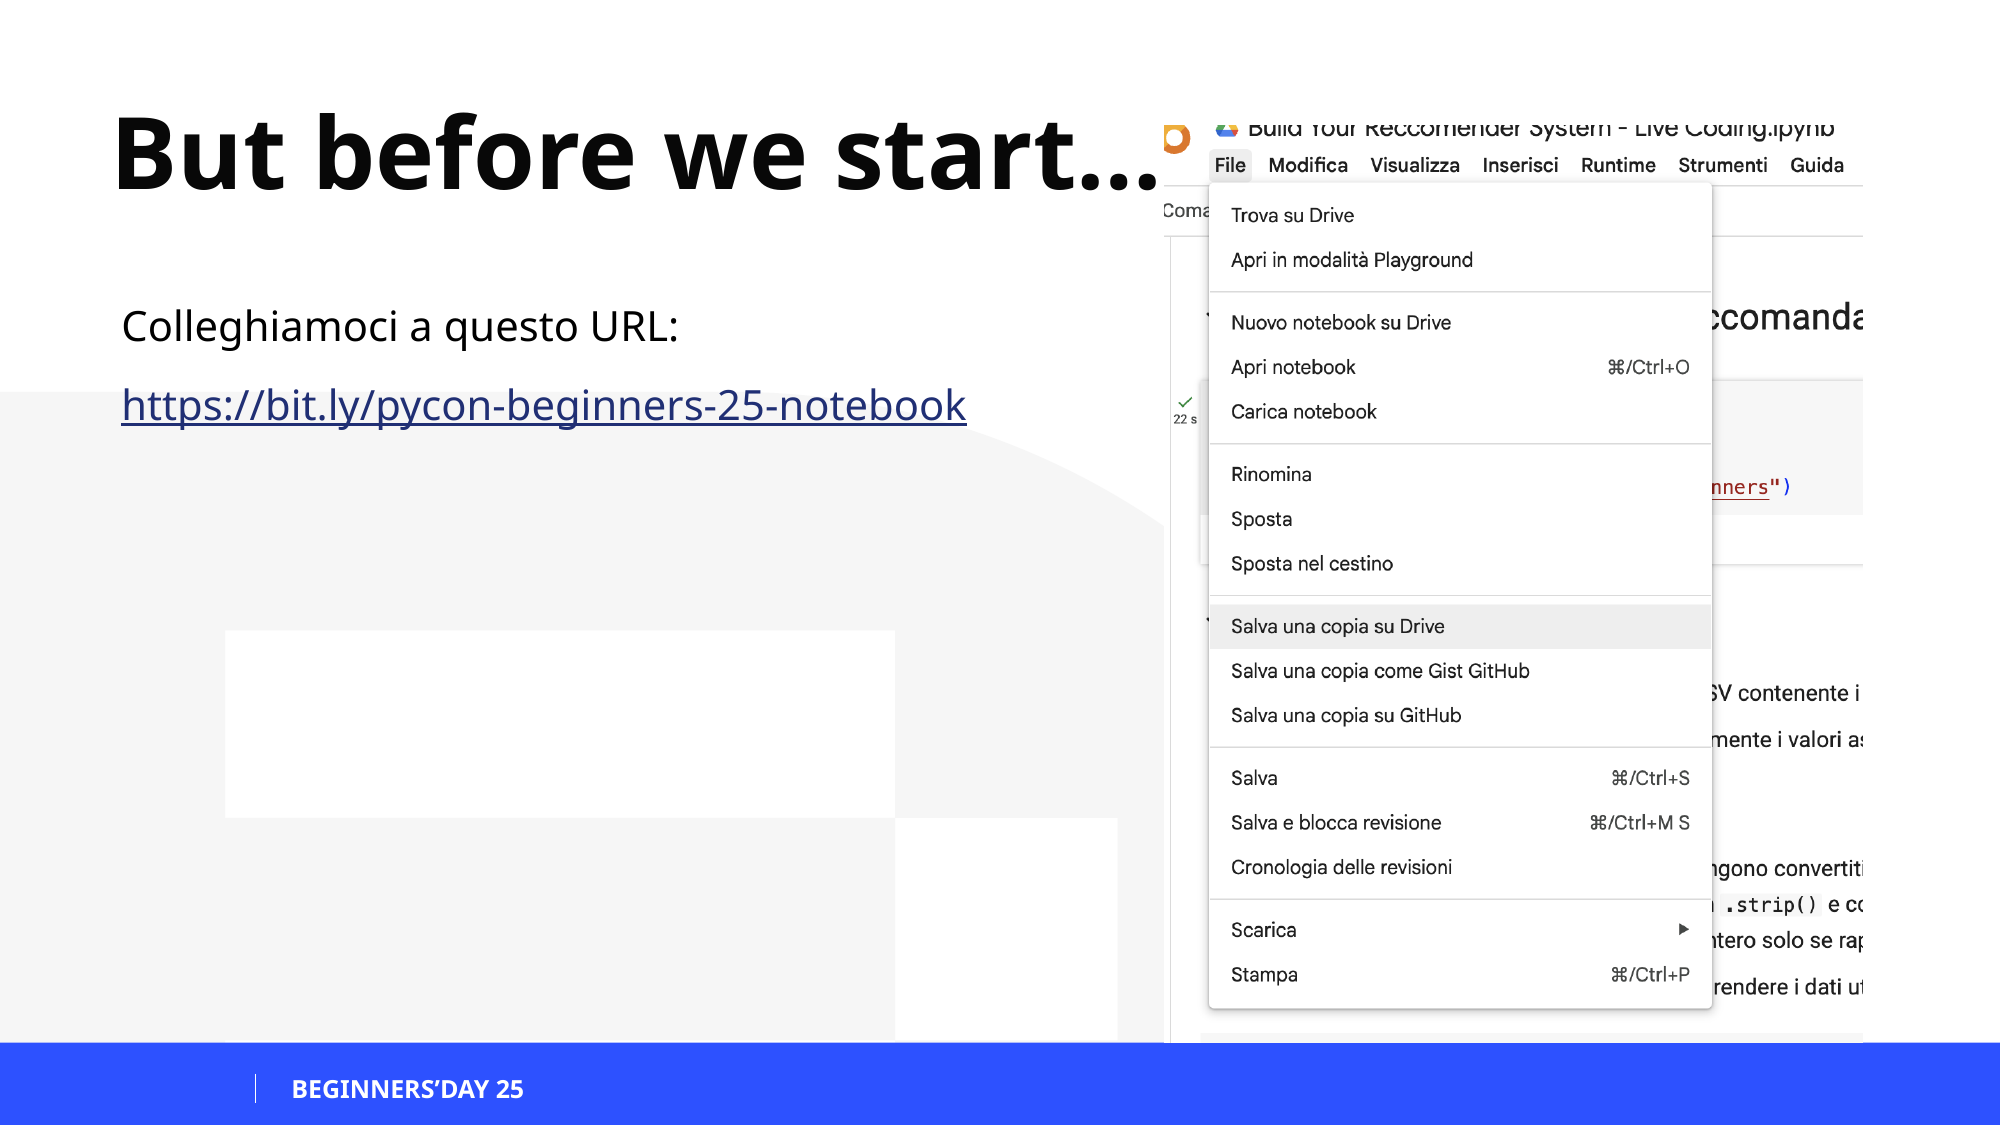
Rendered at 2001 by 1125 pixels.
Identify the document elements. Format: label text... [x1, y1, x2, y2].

title But before we start… [95, 82, 1444, 233]
text_box Colleghiamoci a questo URL: https://bit.ly/pycon-beginners-25-notebook [106, 267, 1029, 571]
picture [1164, 125, 1864, 1043]
